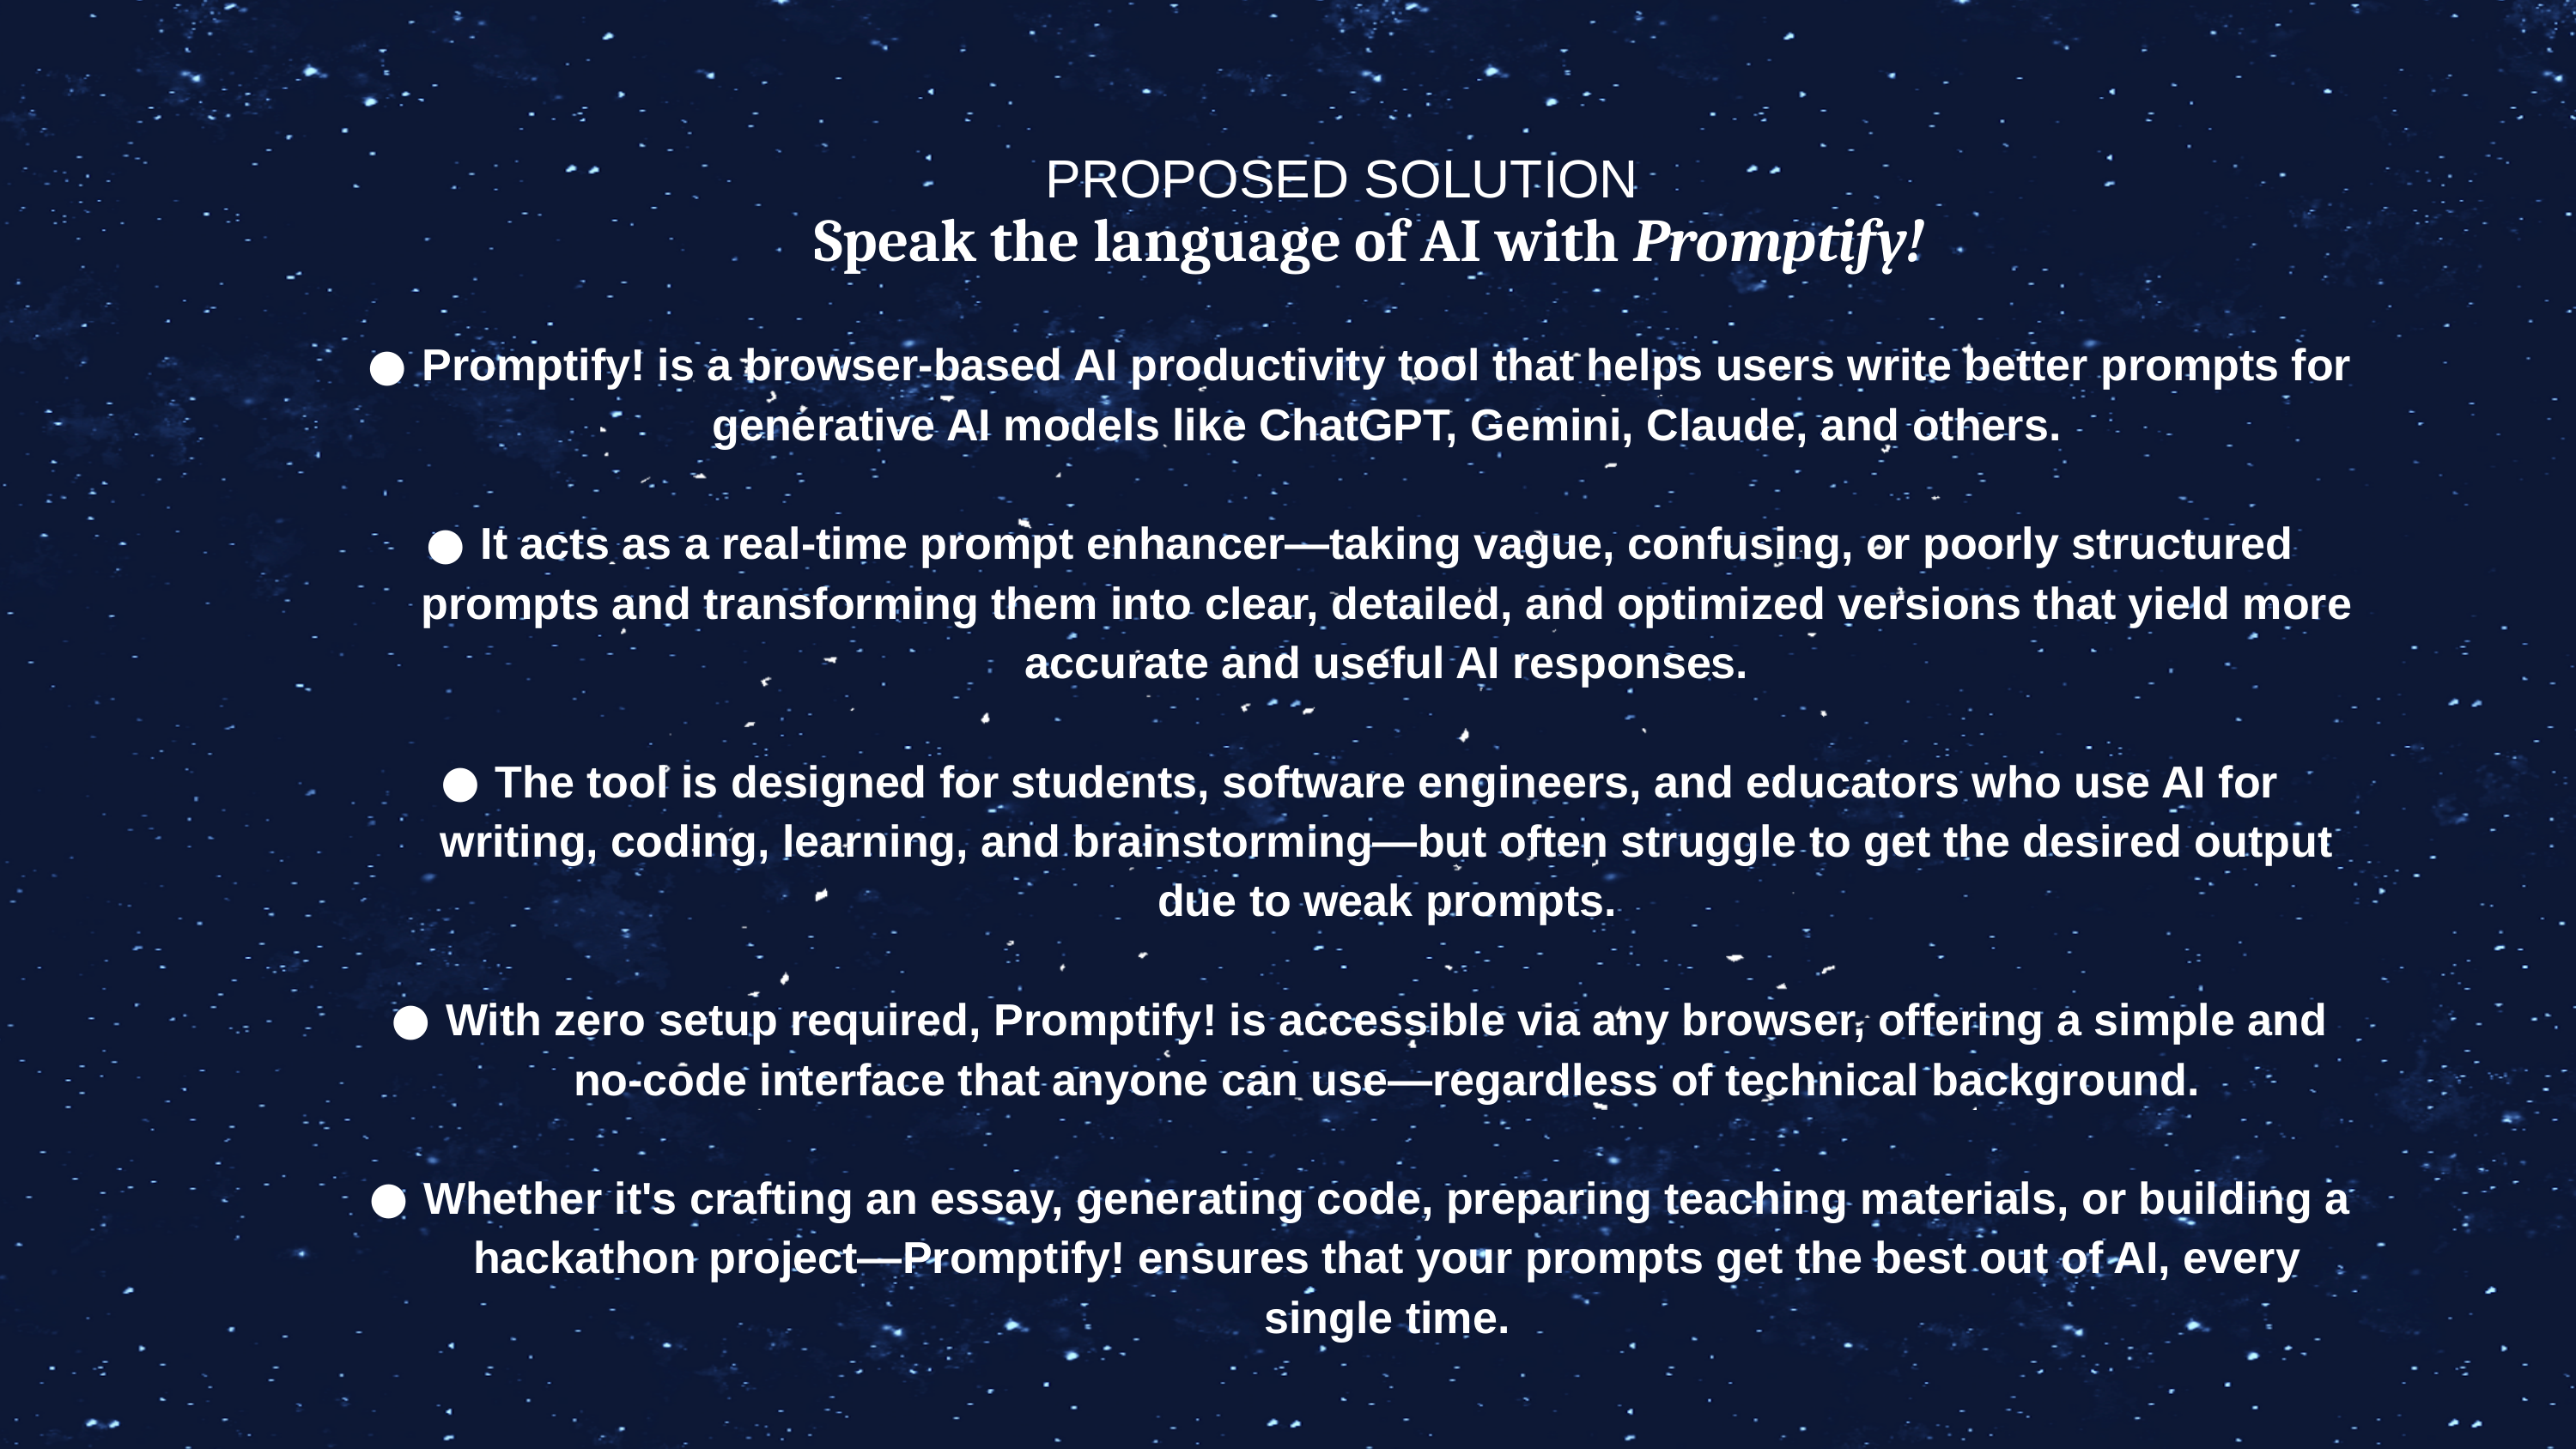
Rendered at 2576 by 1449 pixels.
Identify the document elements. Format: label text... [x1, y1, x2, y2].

text_box Promptify! is a browser-based AI productivity tool that helps users write better prompts for generative AI models like ChatGPT, Gemini, Claude, and others. It acts as a real-time prompt enhancer—taking vague, confusing, or poorly structured prompts and transforming them into clear, detailed, and optimized versions that yield more accurate and useful AI responses. The tool is designed for students, software engineers, and educators who use AI for writing, coding, learning, and brainstorming—but often struggle to get the desired output due to weak prompts. With zero setup required, Promptify! is accessible via any browser, offering a simple and no-code interface that anyone can use—regardless of technical background. Whether it's crafting an essay, generating code, preparing teaching materials, or building a hackathon project—Promptify! ensures that your prompts get the best out of AI, every single time. [349, 330, 2361, 1403]
picture [599, 338, 1977, 1110]
text_box PROPOSED SOLUTION [699, 138, 1986, 209]
text_box Speak the language of AI with Promptify! [801, 176, 2274, 552]
text_box [0, 0, 2576, 1449]
